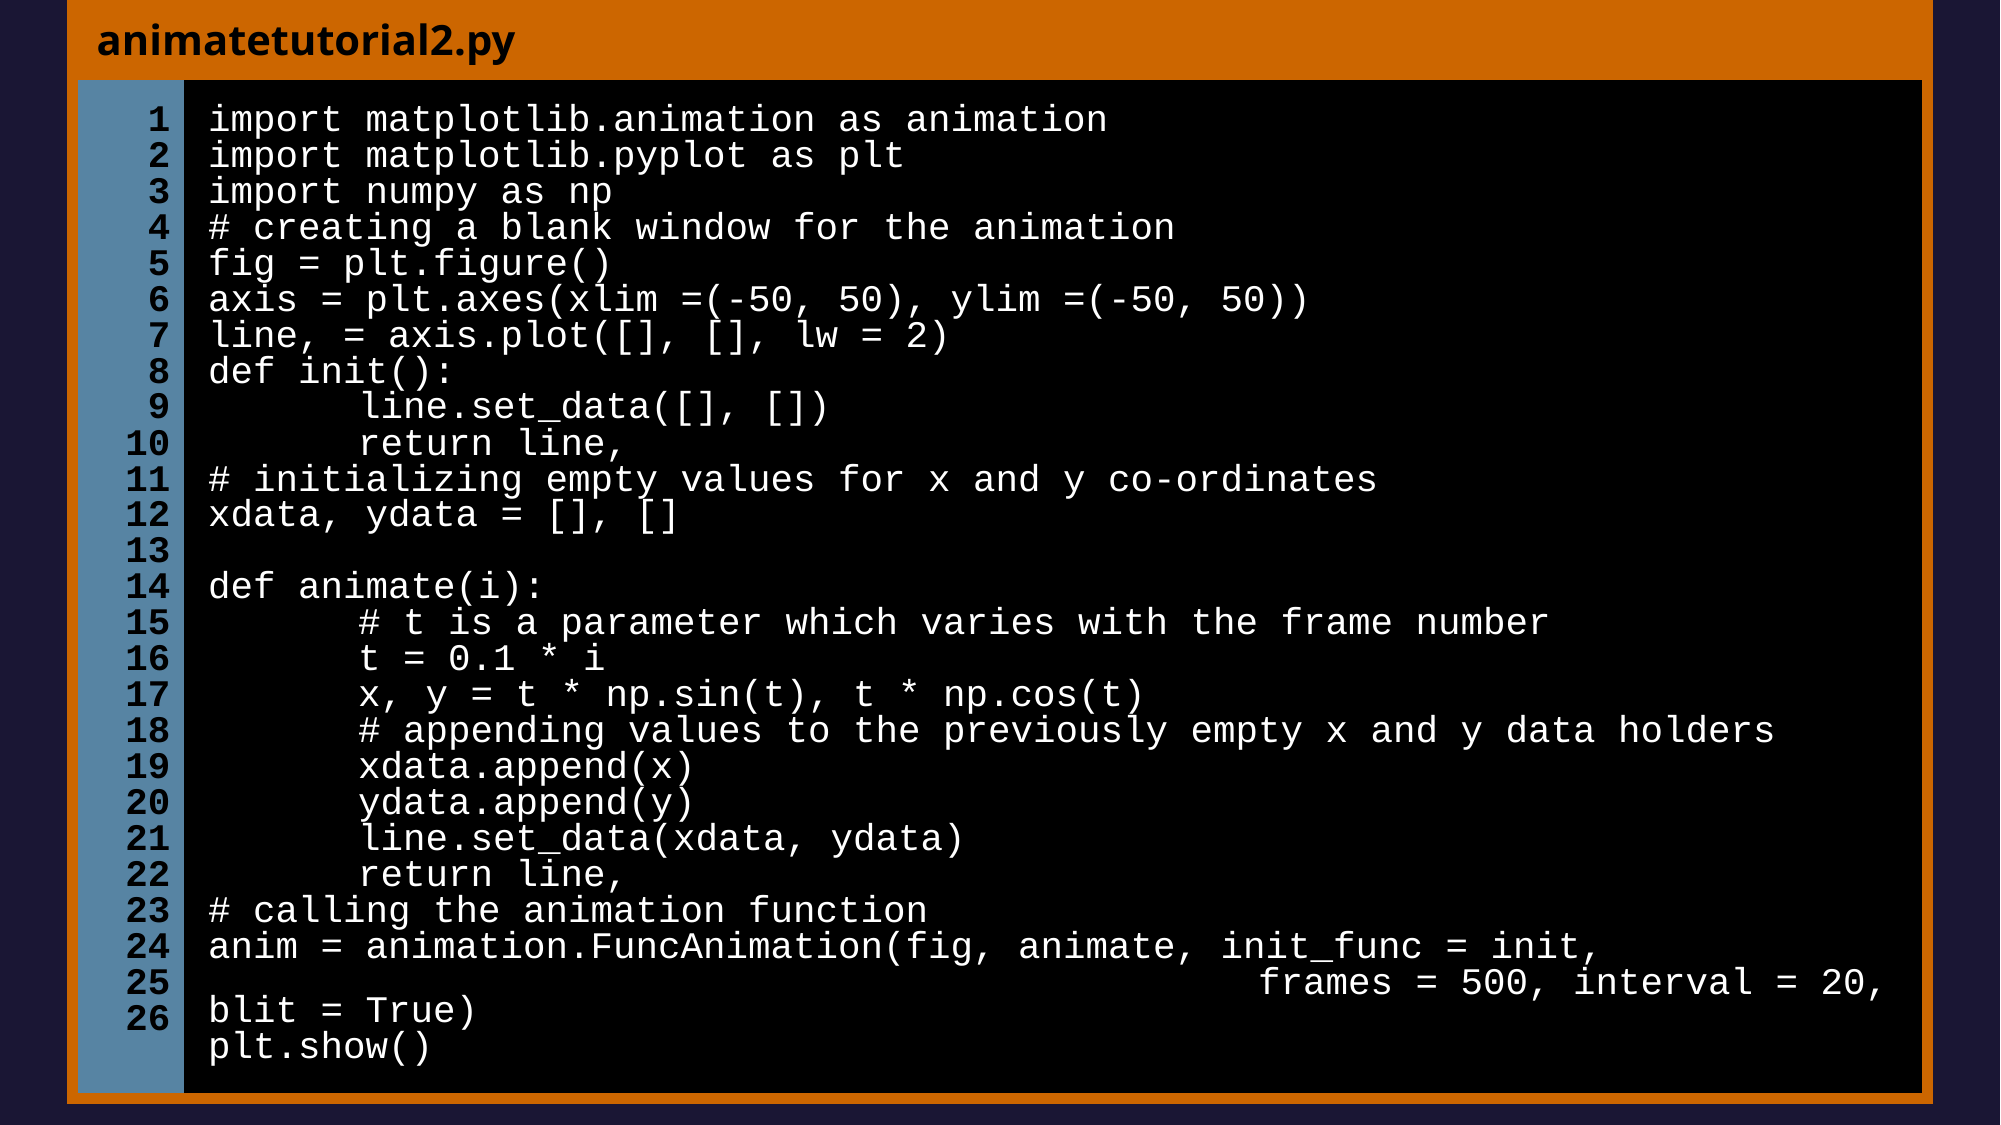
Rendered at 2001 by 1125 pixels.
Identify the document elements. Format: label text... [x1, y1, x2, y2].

table_cell import matplotlib.animation as animation import matplotlib.pyplot as plt import numpy as np # creating a blank window for the animation fig = plt.figure() axis = plt.axes(xlim =(-50, 50), ylim =(-50, 50)) line, = axis.plot([], [], lw = 2) def init(): line.set_data([], []) return line, # initializing empty values for x and y co-ordinates xdata, ydata = [], [] def animate(i): # t is a parameter which varies with the frame number t = 0.1 * i x, y = t * np.sin(t), t * np.cos(t) # appending values to the previously empty x and y data holders xdata.append(x) ydata.append(y) line.set_data(xdata, ydata) return line, # calling the animation function anim = animation.FuncAnimation(fig, animate, init_func = init, frames = 500, interval = 20, blit = True) plt.show() [184, 80, 1922, 1093]
table_cell 1 2 3 4 5 6 7 8 9 10 11 12 13 14 15 16 17 18 19 20 21 22 23 24 25 26 [78, 80, 184, 1093]
table_header animatetutorial2.py [78, 6, 1922, 69]
